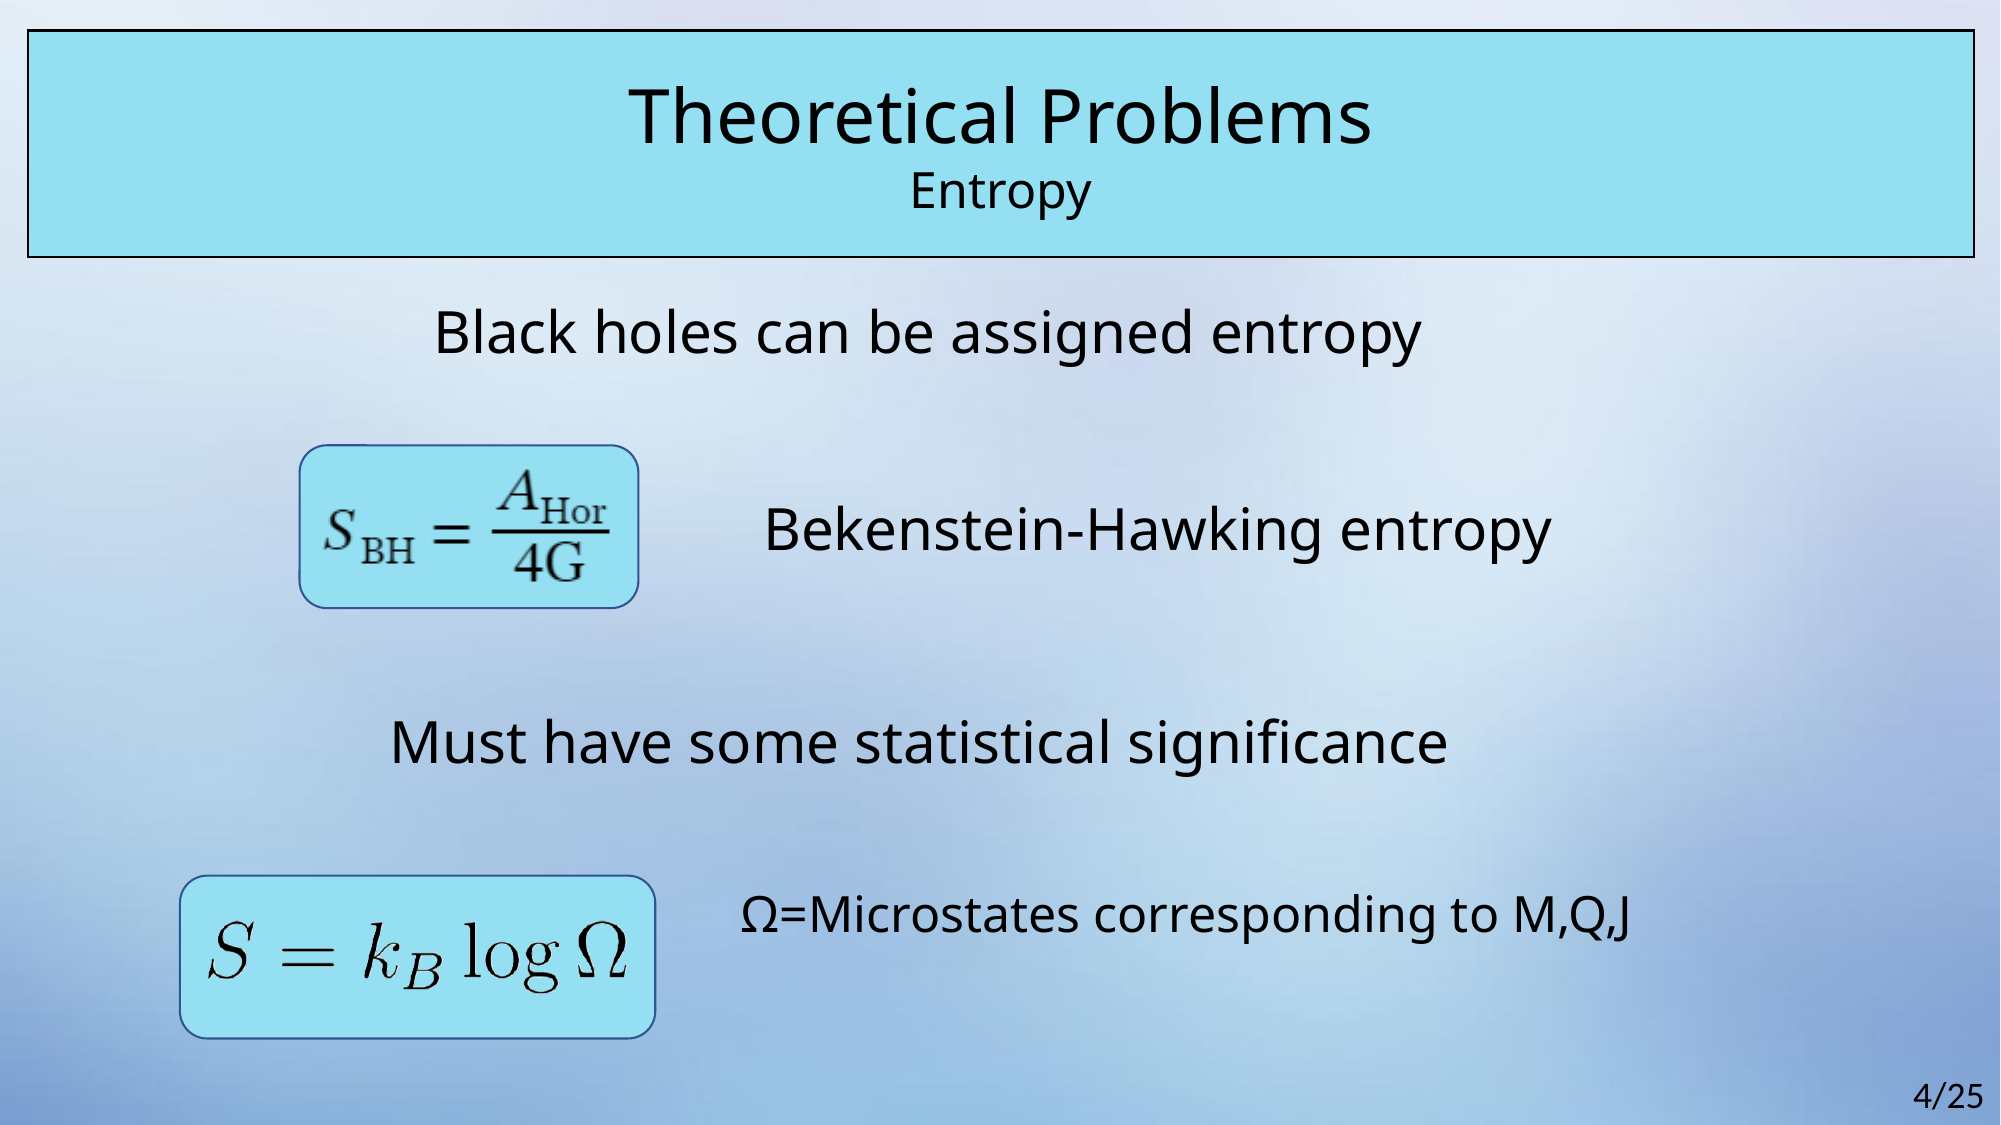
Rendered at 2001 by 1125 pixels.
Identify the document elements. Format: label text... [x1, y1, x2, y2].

text_box Theoretical Problems Entropy [27, 29, 1975, 258]
text_box Ω=Microstates corresponding to M,Q,J [725, 875, 1825, 951]
text_box [178, 874, 657, 1040]
text_box [298, 444, 640, 610]
text_box Black holes can be assigned entropy [418, 288, 1633, 373]
text_box 4/25 [1898, 1063, 2000, 1124]
text_box Must have some statistical significance [374, 698, 1680, 784]
text_box Bekenstein-Hawking entropy [748, 484, 1731, 570]
picture [0, 0, 2001, 1125]
